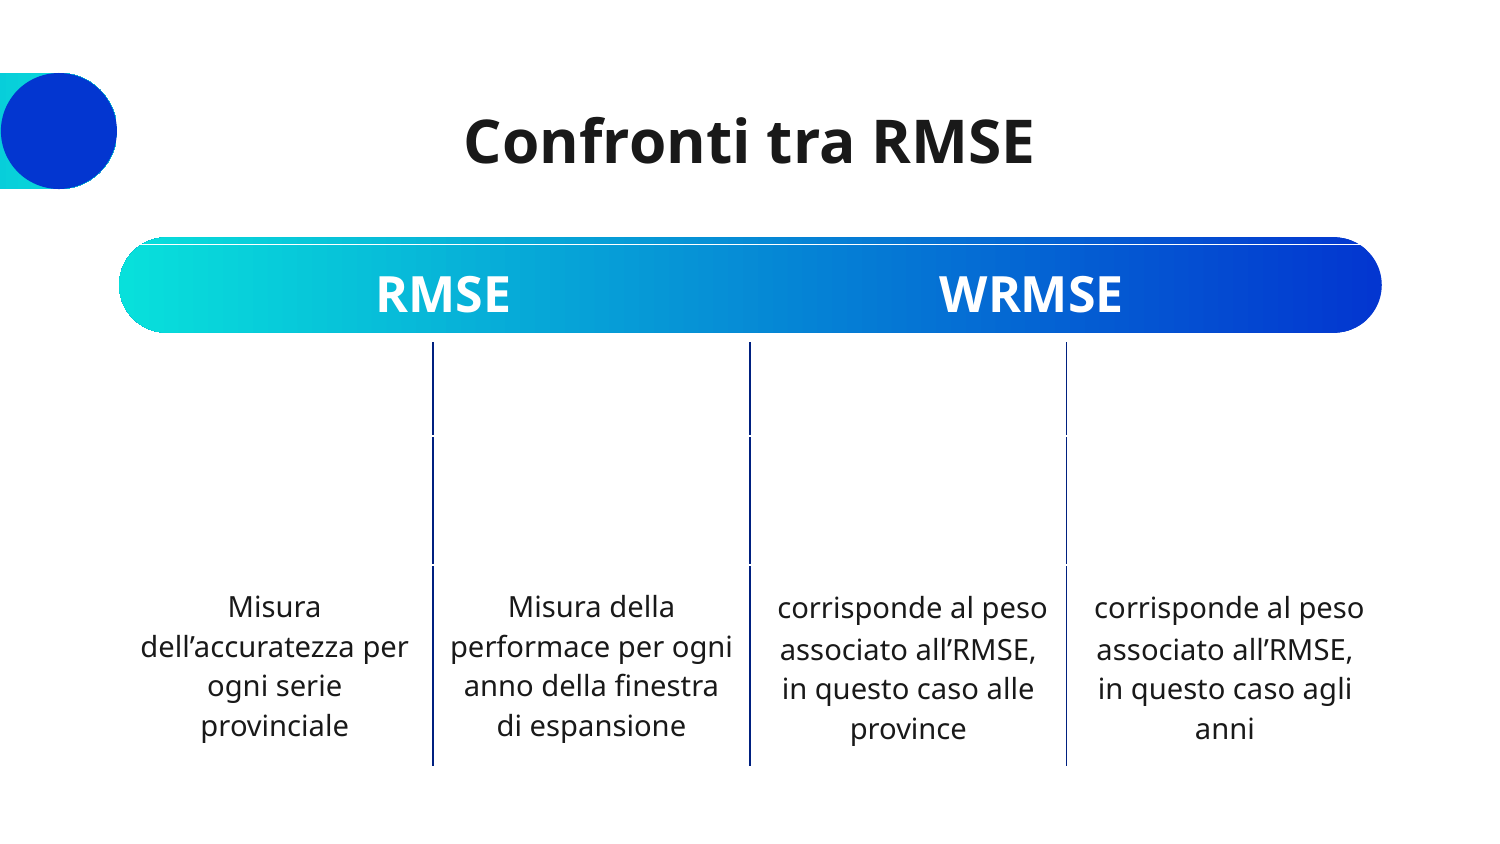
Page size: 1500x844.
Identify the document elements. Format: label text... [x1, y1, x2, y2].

text_box [119, 245, 1382, 333]
text_box [142, 237, 1359, 244]
title Confronti tra RMSE [118, 88, 1382, 183]
